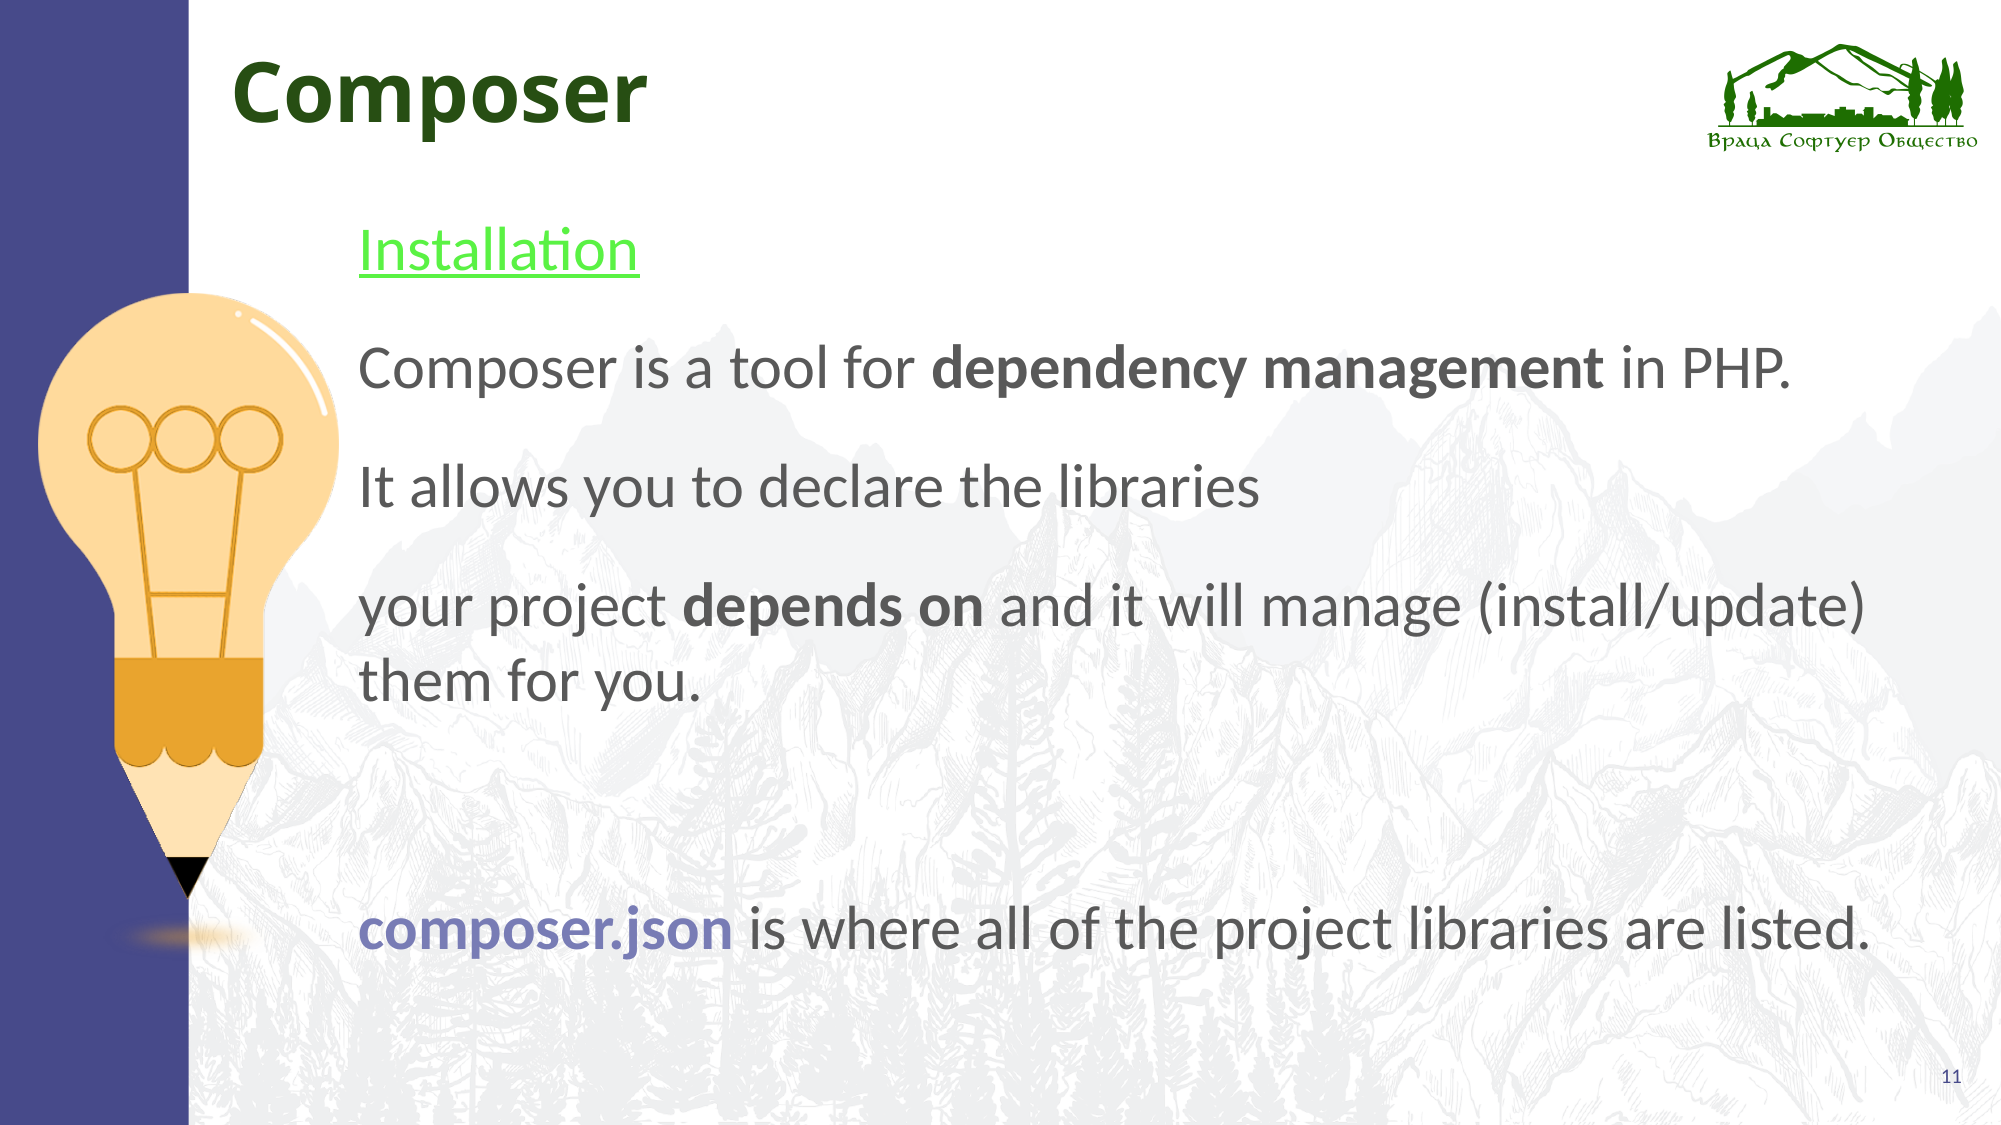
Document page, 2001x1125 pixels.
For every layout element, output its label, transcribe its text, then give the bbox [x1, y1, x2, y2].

list Installation Composer is a tool for dependency management in PHP. It allows you to declare the libraries your project depends on and it will manage (install/update) them for you. composer.json is where all of the project libraries are listed. [338, 183, 1968, 1050]
picture [38, 293, 338, 961]
title Composer [212, 16, 1591, 162]
slide_number 11 [1897, 1049, 1968, 1101]
picture [1703, 19, 1981, 165]
